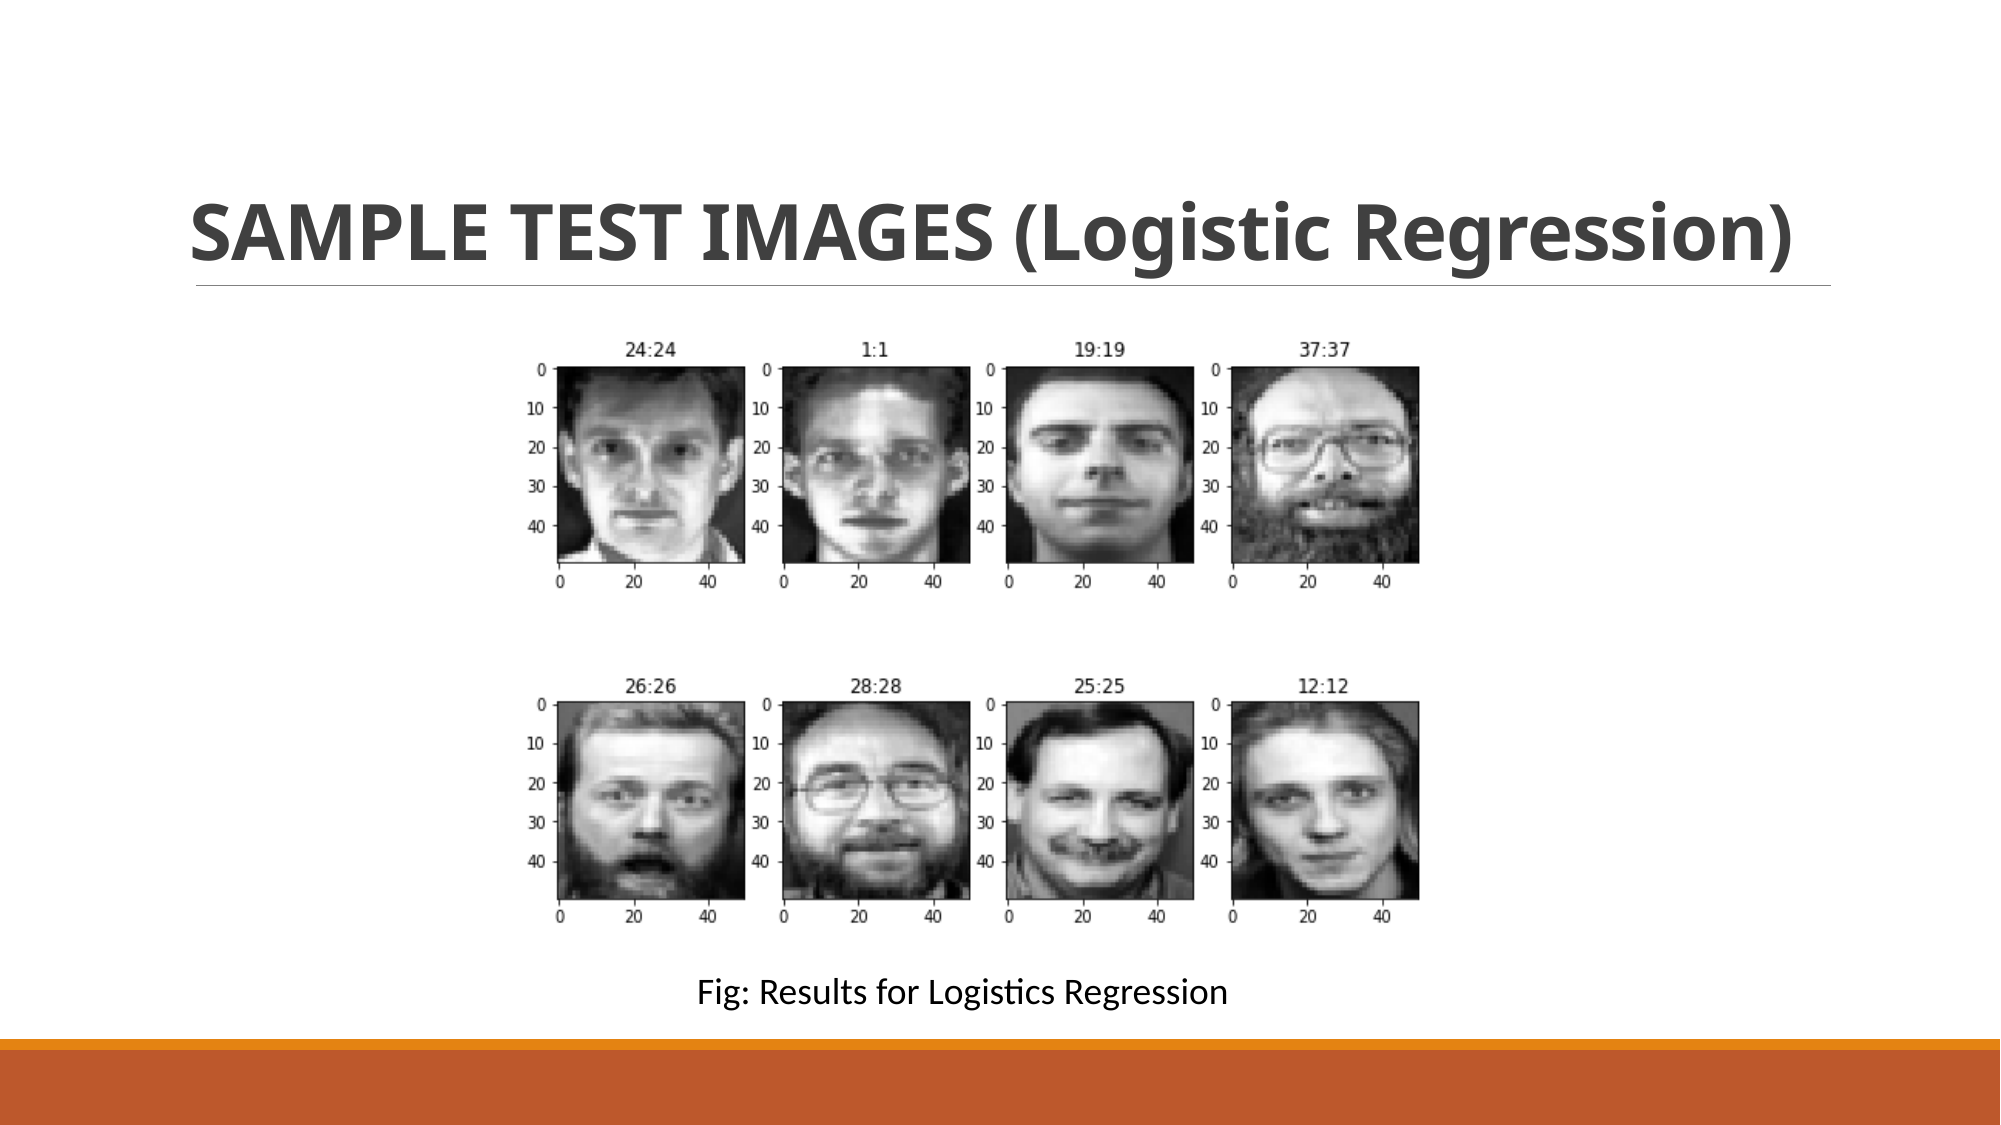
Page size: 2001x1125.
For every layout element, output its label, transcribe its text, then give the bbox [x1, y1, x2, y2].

text_box Fig: Results for Logistics Regression [682, 965, 1262, 1020]
picture [493, 315, 1506, 957]
title SAMPLE TEST IMAGES (Logistic Regression) [174, 130, 1825, 284]
